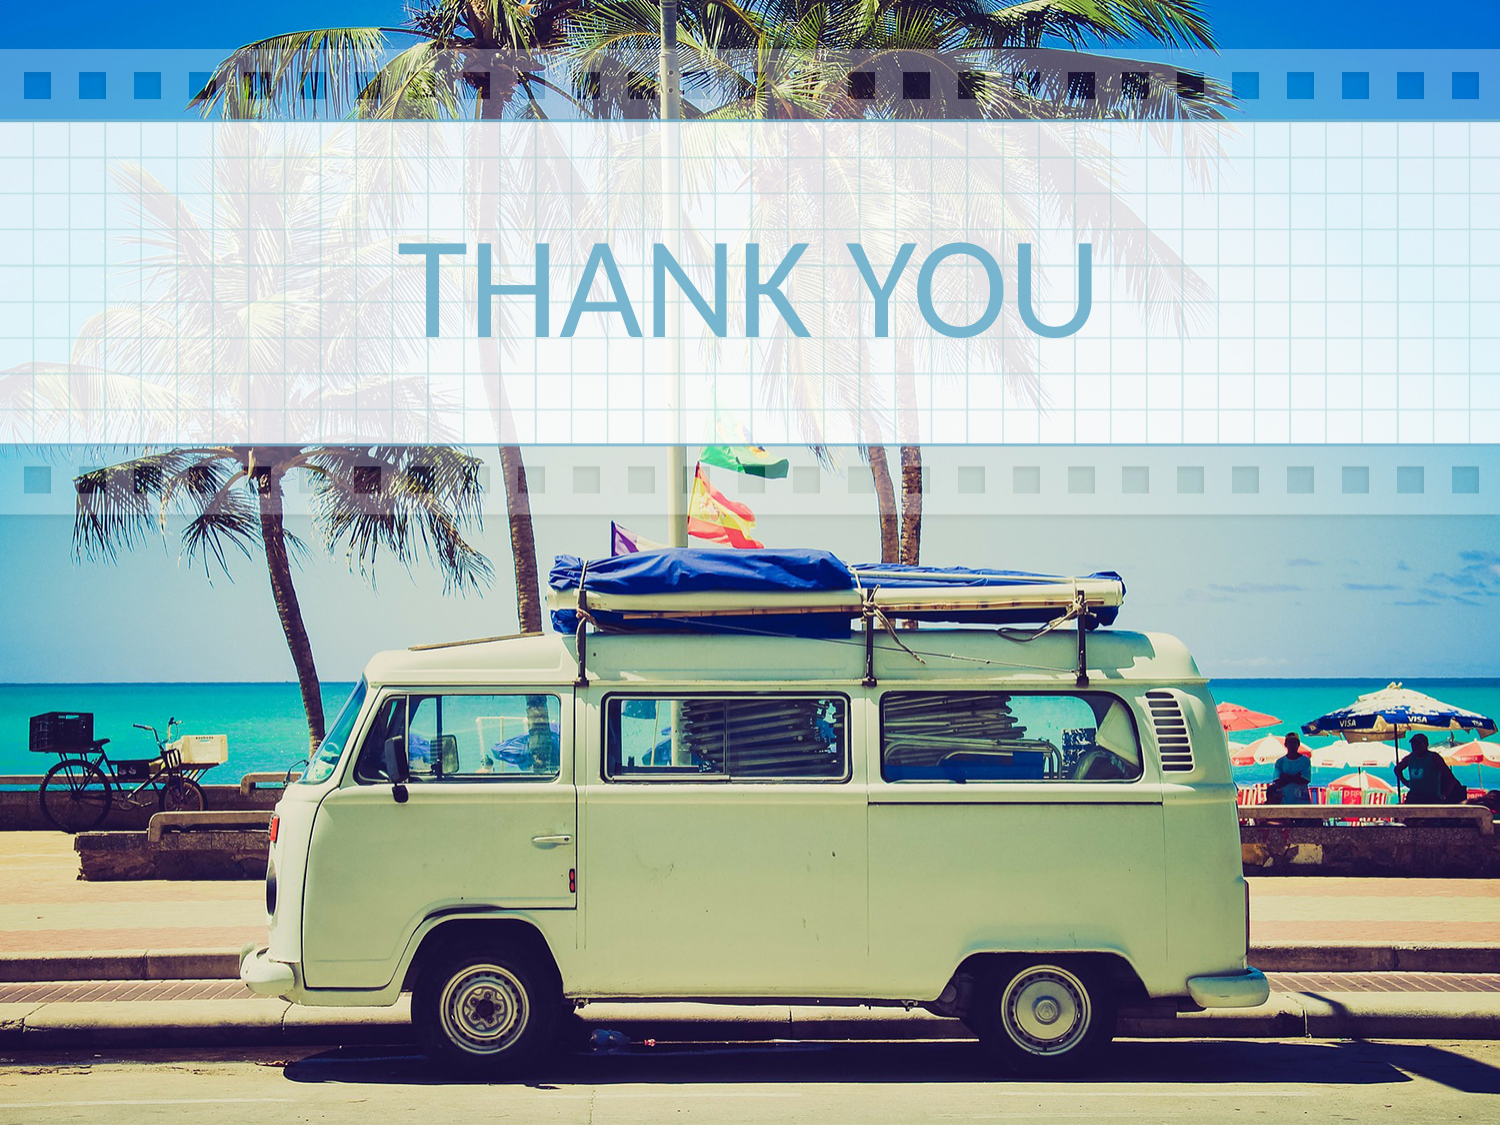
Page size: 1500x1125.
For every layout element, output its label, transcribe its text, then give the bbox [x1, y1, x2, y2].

picture [0, 0, 1500, 1125]
title THANK YOU [64, 184, 1436, 386]
